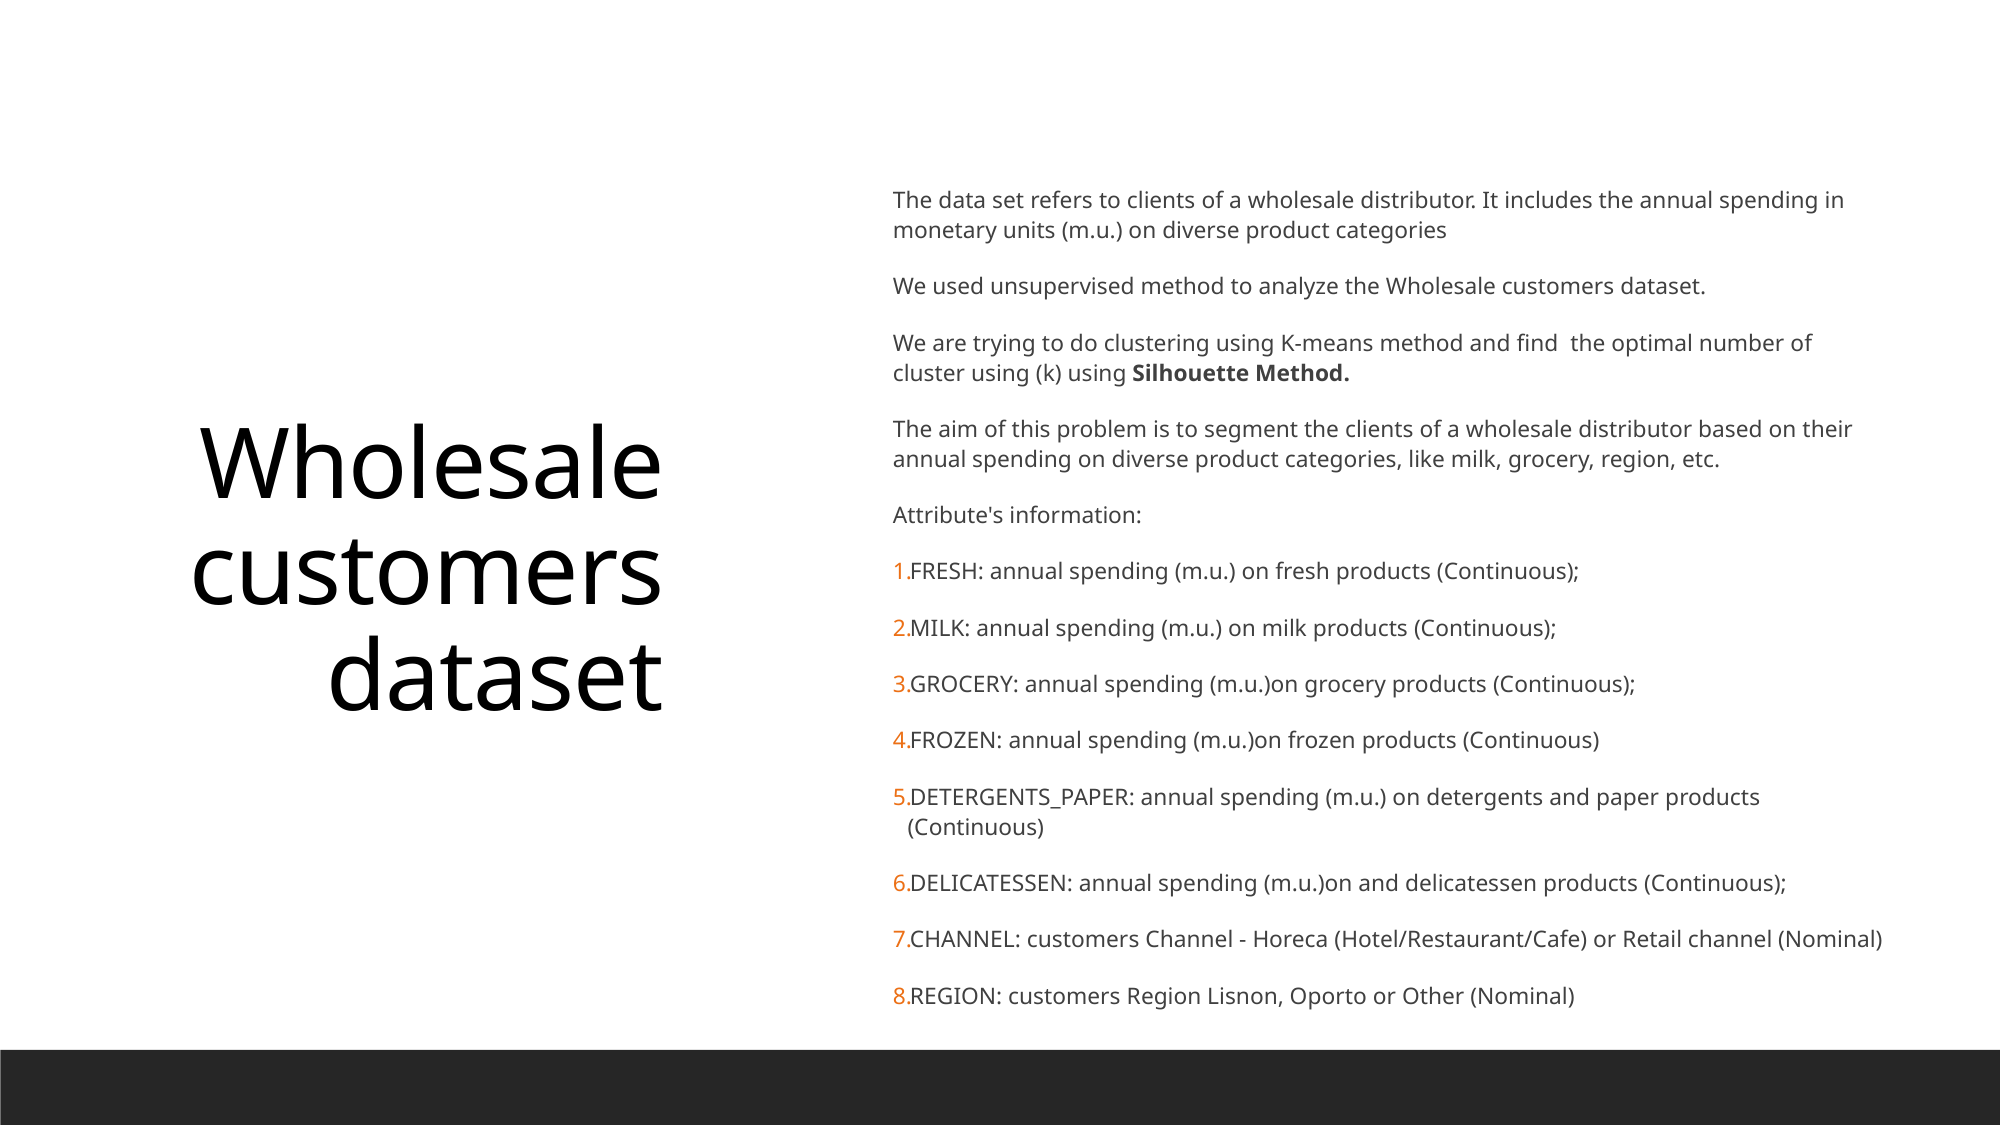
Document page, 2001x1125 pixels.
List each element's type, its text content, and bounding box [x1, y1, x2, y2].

title Wholesale customers dataset [136, 142, 679, 1004]
list The data set refers to clients of a wholesale distributor. It includes the annual spending in monetary units (m.u.) on diverse product categories We used unsupervised method to analyze the Wholesale customers dataset. We are trying to do clustering using K-means method and find the optimal number of cluster using (k) using Silhouette Method. The aim of this problem is to segment the clients of a wholesale distributor based on their annual spending on diverse product categories, like milk, grocery, region, etc. Attribute's information: FRESH: annual spending (m.u.) on fresh products (Continuous); MILK: annual spending (m.u.) on milk products (Continuous); GROCERY: annual spending (m.u.)on grocery products (Continuous); FROZEN: annual spending (m.u.)on frozen products (Continuous) DETERGENTS_PAPER: annual spending (m.u.) on detergents and paper products (Continuous) DELICATESSEN: annual spending (m.u.)on and delicatessen products (Continuous); CHANNEL: customers Channel - Horeca (Hotel/Restaurant/Cafe) or Retail channel (Nominal) REGION: customers Region Lisnon, Oporto or Other (Nominal) [885, 175, 1894, 1037]
